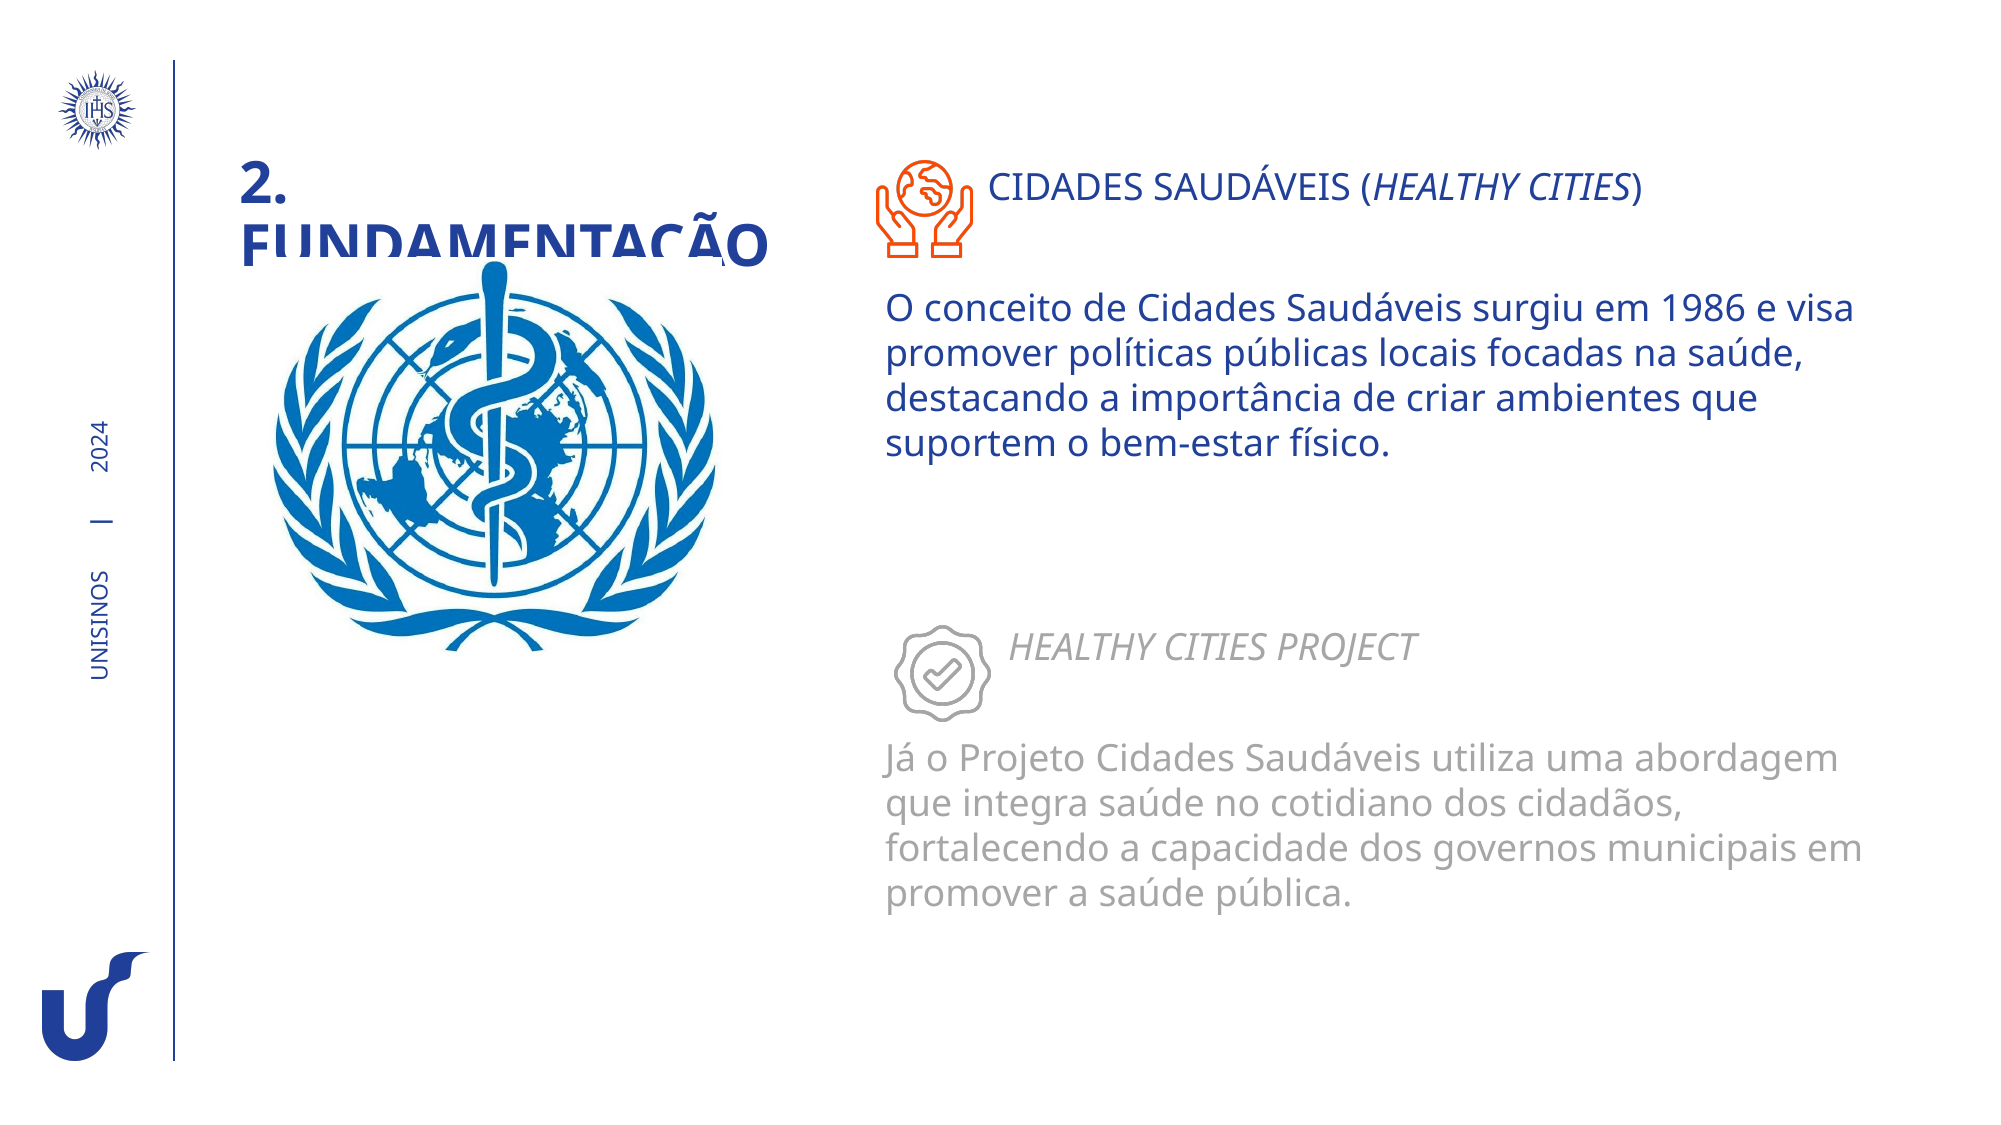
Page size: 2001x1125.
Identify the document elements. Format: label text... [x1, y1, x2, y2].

picture [42, 952, 151, 1061]
picture [894, 625, 991, 722]
text_box CIDADES SAUDÁVEIS (HEALTHY CITIES) [972, 155, 1912, 216]
picture [58, 70, 136, 150]
picture [876, 160, 973, 258]
text_box HEALTHY CITIES PROJECT [993, 615, 1913, 676]
text_box Já o Projeto Cidades Saudáveis utiliza uma abordagem que integra saúde no cotidiano dos cidadãos, fortalecendo a capacidade dos governos municipais em promover a saúde pública. [870, 726, 1912, 922]
picture [265, 257, 722, 656]
title 2. FUNDAMENTAÇÃO [224, 126, 841, 307]
text_box O conceito de Cidades Saudáveis surgiu em 1986 e visa promover políticas públicas locais focadas na saúde, destacando a importância de criar ambientes que suportem o bem-estar físico. [870, 277, 1912, 472]
